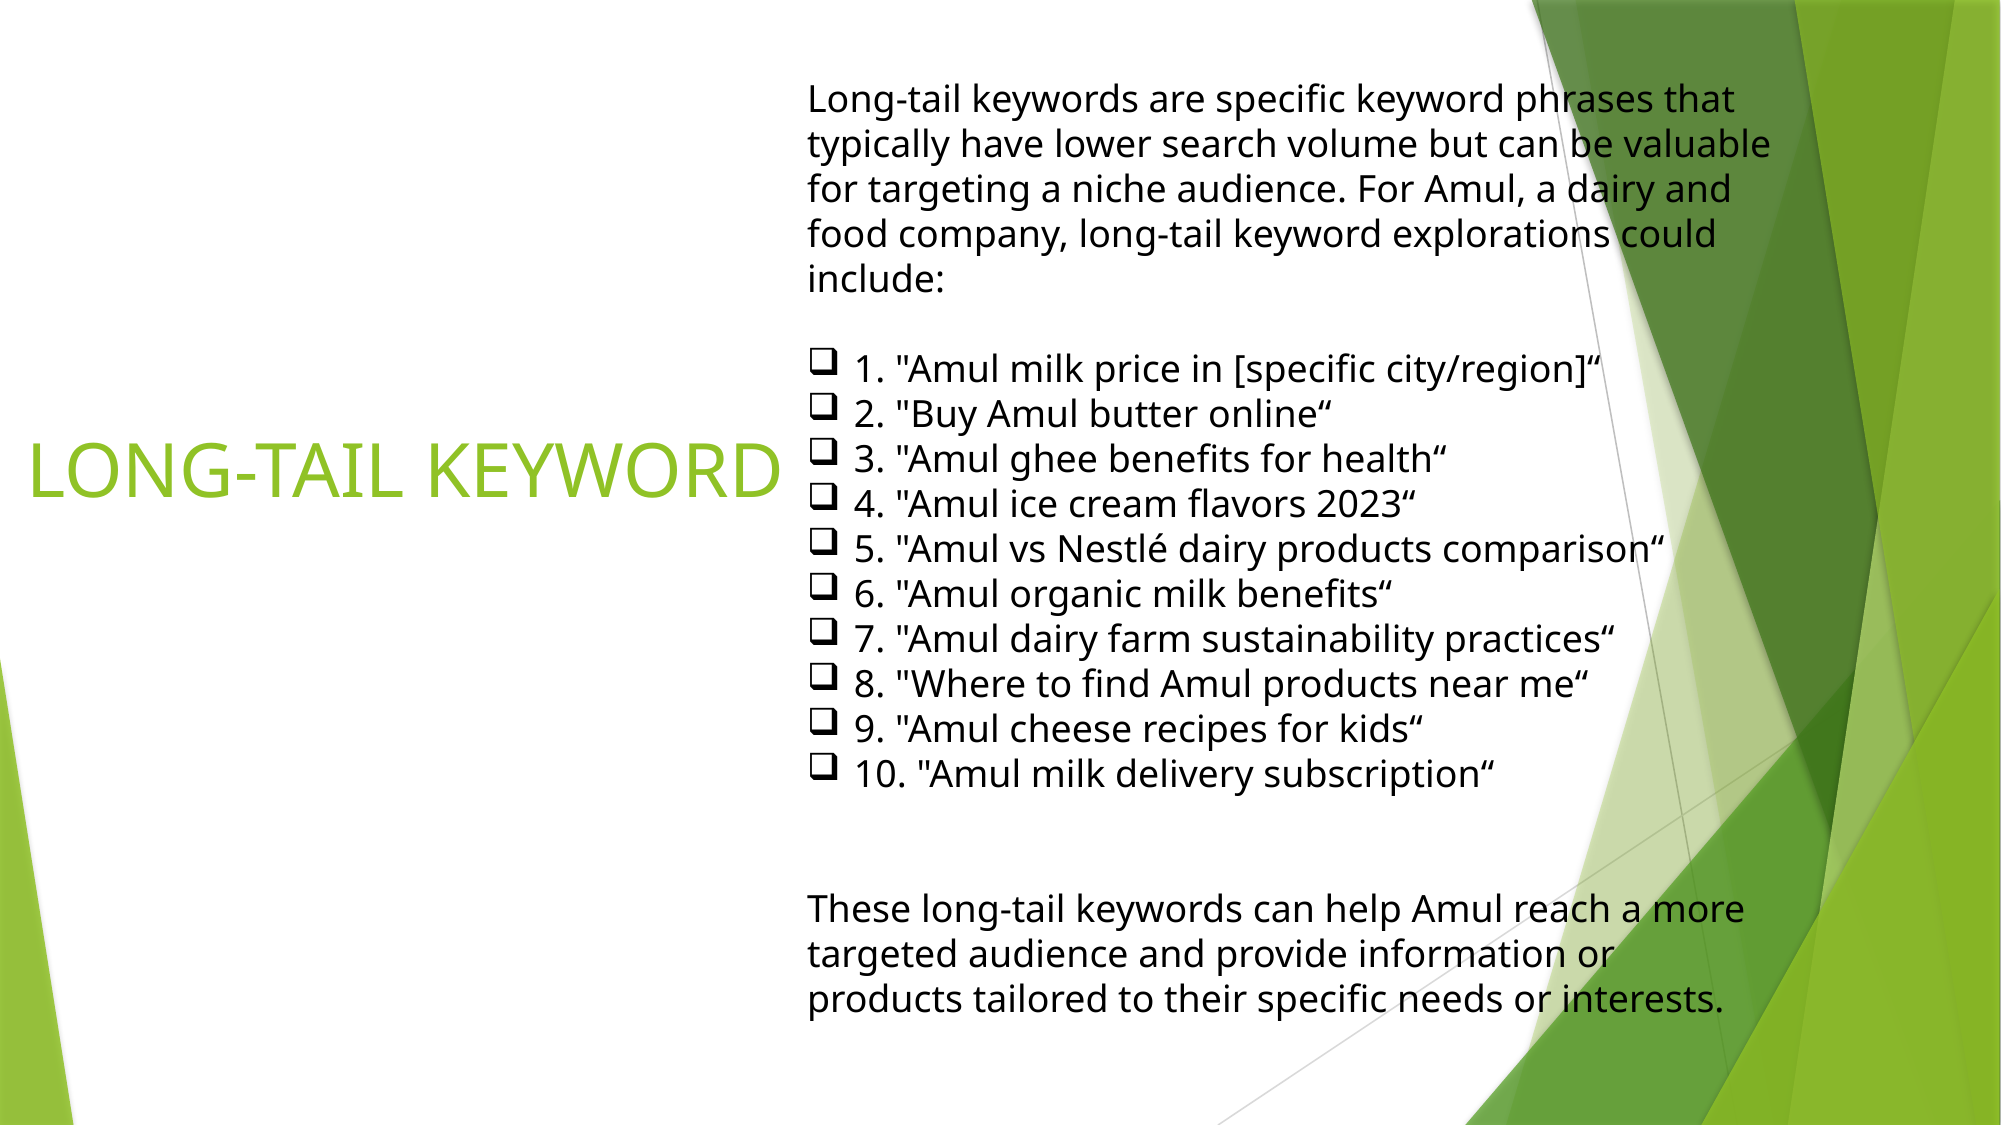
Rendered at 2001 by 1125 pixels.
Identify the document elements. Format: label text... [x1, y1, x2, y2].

text_box Long-tail keywords are specific keyword phrases that typically have lower search volume but can be valuable for targeting a niche audience. For Amul, a dairy and food company, long-tail keyword explorations could include: 1. "Amul milk price in [specific city/region]“ 2. "Buy Amul butter online“ 3. "Amul ghee benefits for health“ 4. "Amul ice cream flavors 2023“ 5. "Amul vs Nestlé dairy products comparison“ 6. "Amul organic milk benefits“ 7. "Amul dairy farm sustainability practices“ 8. "Where to find Amul products near me“ 9. "Amul cheese recipes for kids“ 10. "Amul milk delivery subscription“ These long-tail keywords can help Amul reach a more targeted audience and provide information or products tailored to their specific needs or interests. [792, 67, 1793, 1027]
title LONG-TAIL KEYWORD [11, 415, 792, 632]
